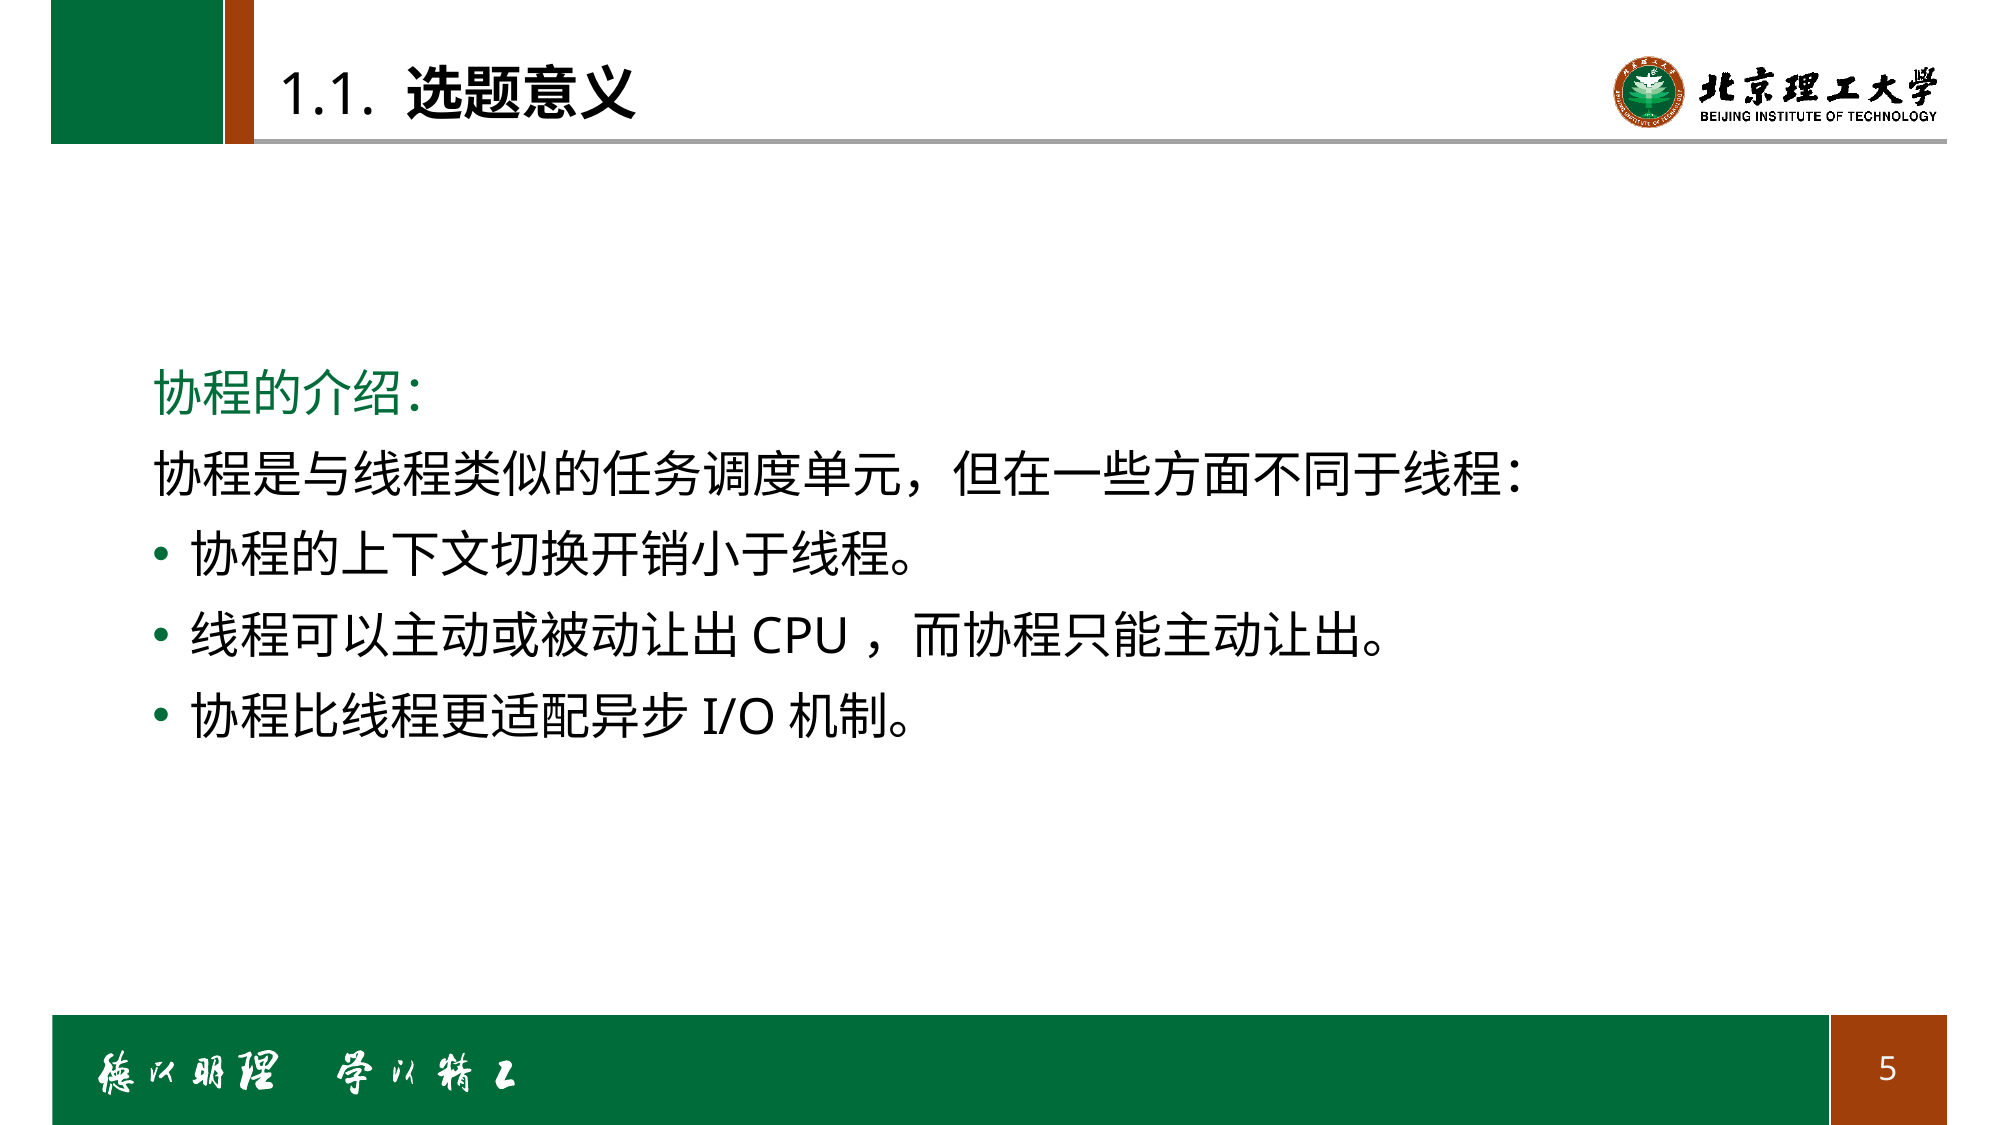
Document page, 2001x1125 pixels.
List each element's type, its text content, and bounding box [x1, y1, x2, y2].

list 协程的介绍： 协程是与线程类似的任务调度单元，但在一些方面不同于线程： 协程的上下文切换开销小于线程。 线程可以主动或被动让出CPU，而协程只能主动让出。 协程比线程更适配异步I/O机制。 [137, 353, 1863, 772]
picture [1682, 56, 1937, 128]
title 1.1. 选题意义 [263, 56, 1682, 136]
